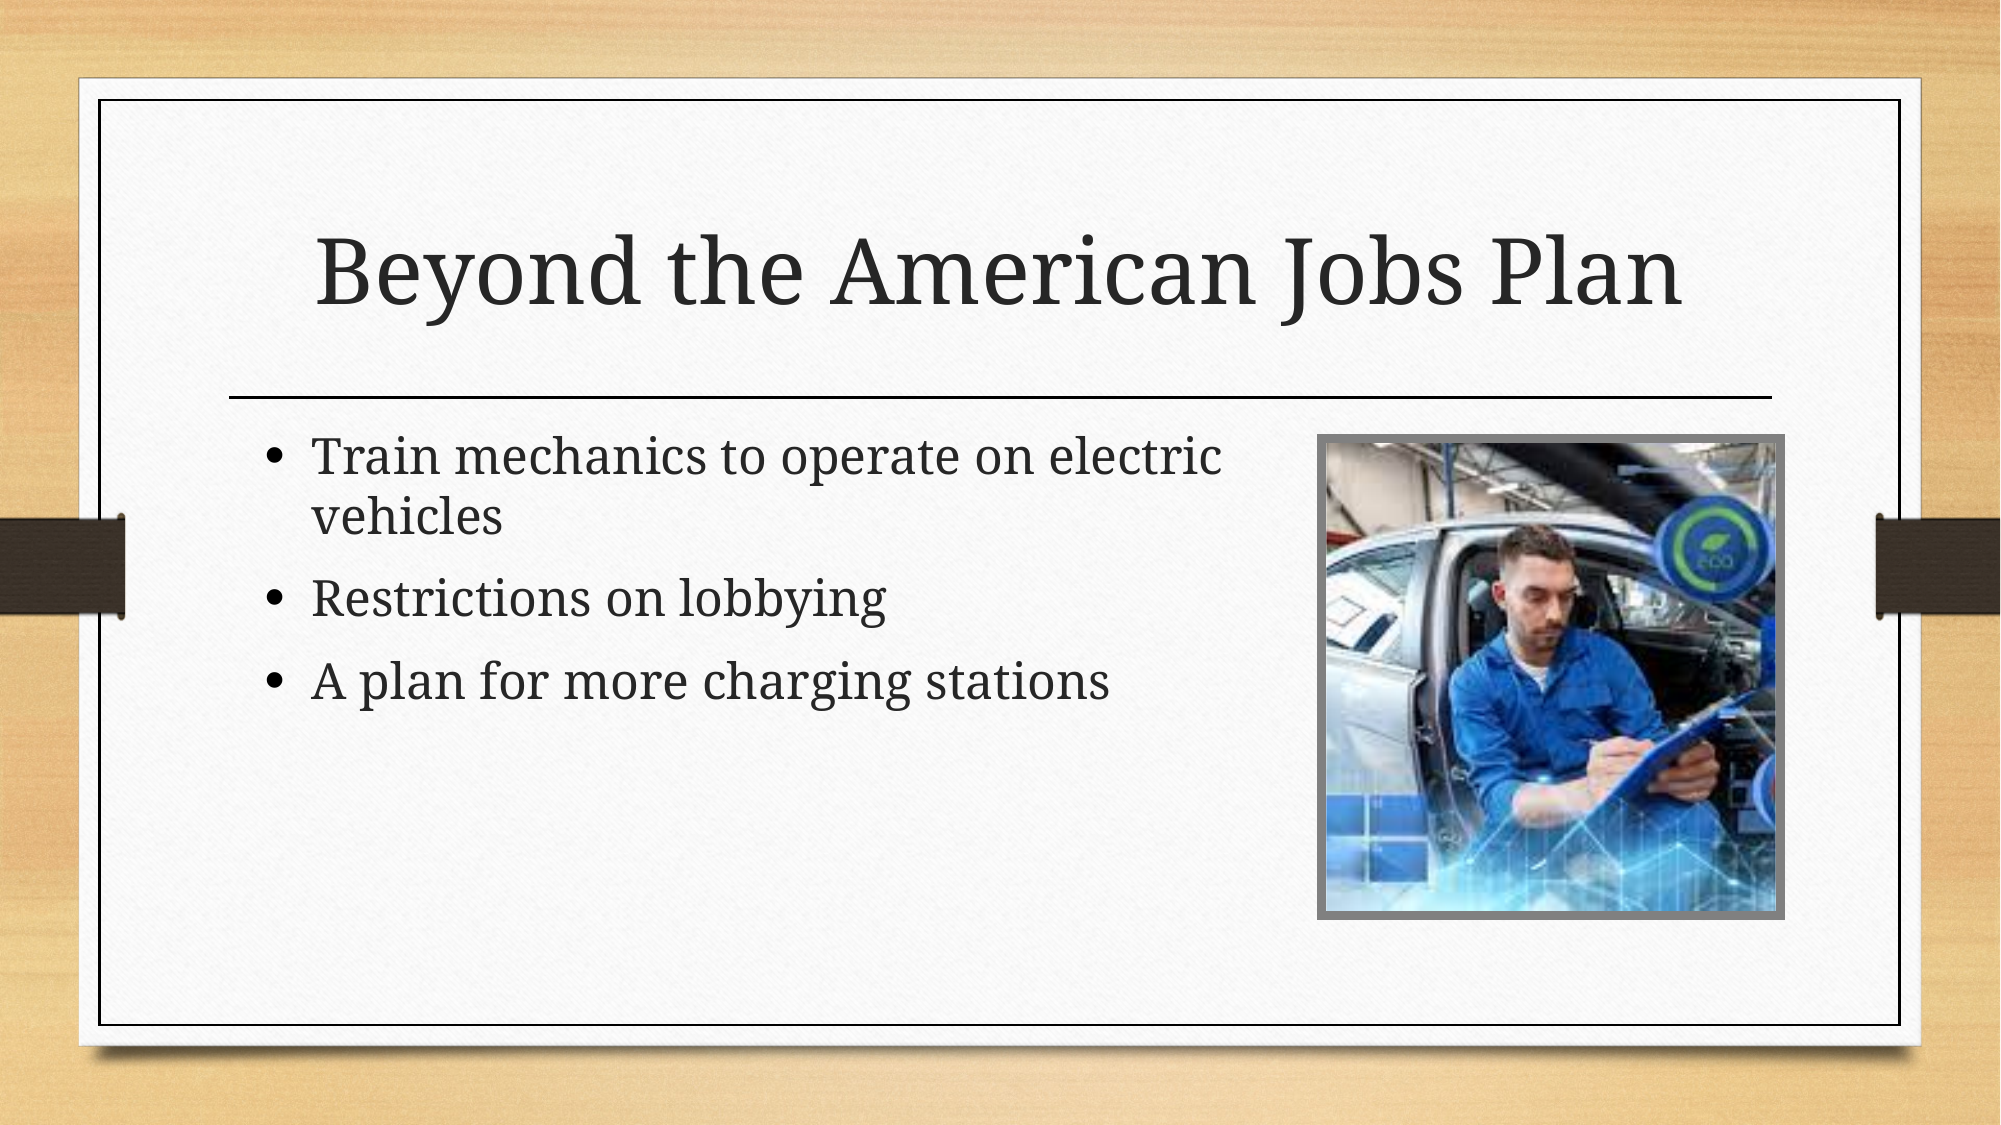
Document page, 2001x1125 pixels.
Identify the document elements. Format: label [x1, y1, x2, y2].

text_box [0, 0, 2000, 1125]
list [1325, 442, 1776, 912]
